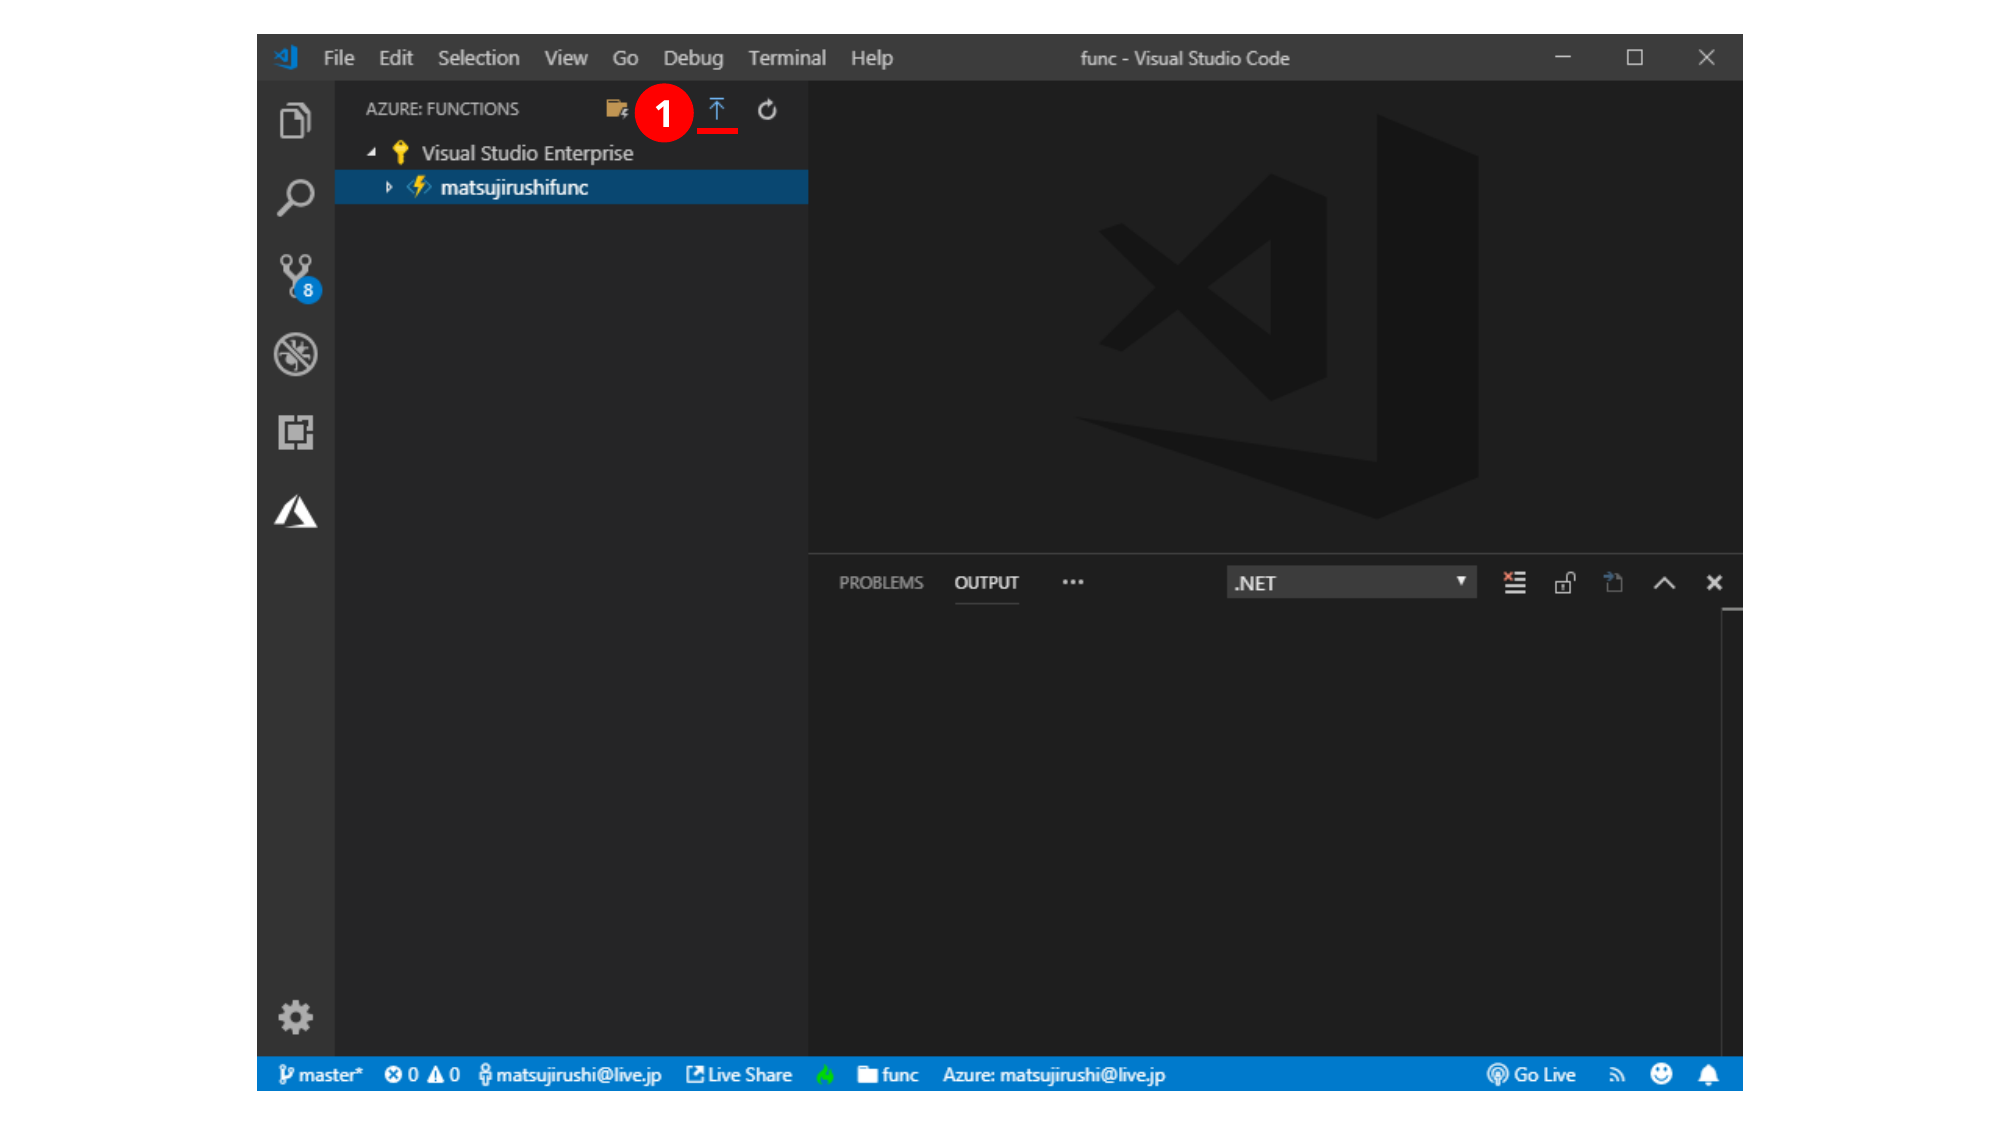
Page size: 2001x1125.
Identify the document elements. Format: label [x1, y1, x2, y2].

picture [256, 34, 1743, 1091]
